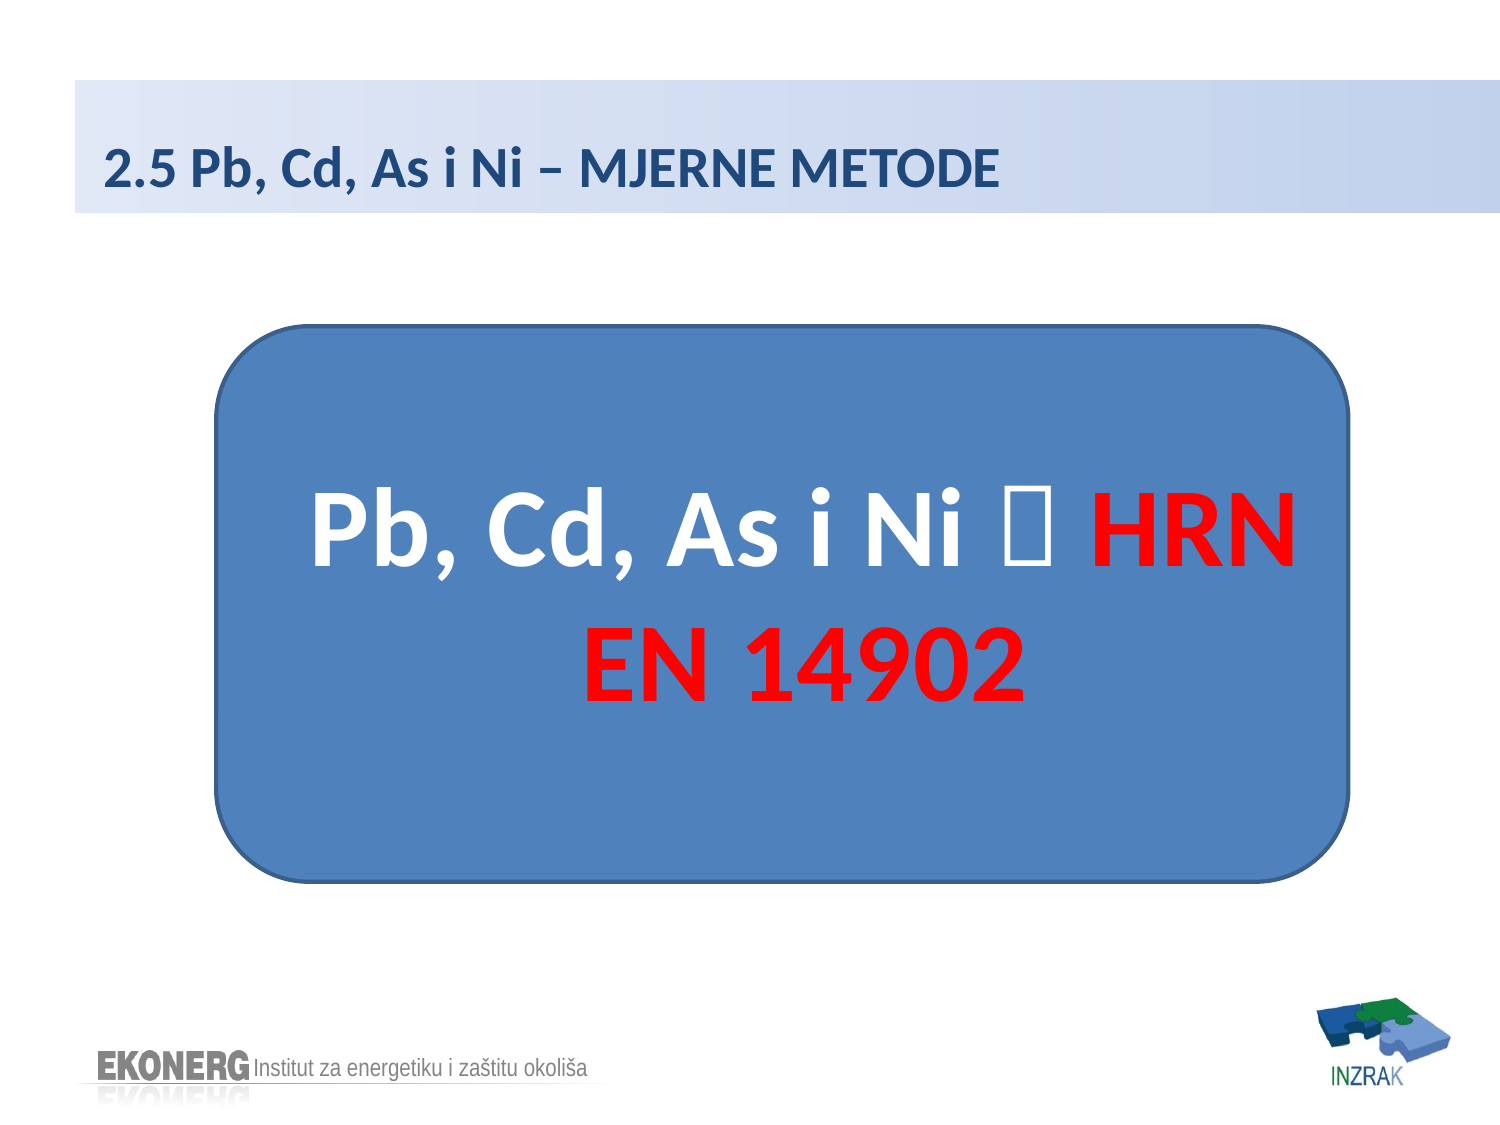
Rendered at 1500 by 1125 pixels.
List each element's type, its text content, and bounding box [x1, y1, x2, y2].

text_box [215, 325, 1349, 882]
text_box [61, 1038, 636, 1112]
title 2.5 Pb, Cd, As i Ni – MJERNE METODE [75, 80, 1500, 213]
picture [1315, 996, 1451, 1093]
